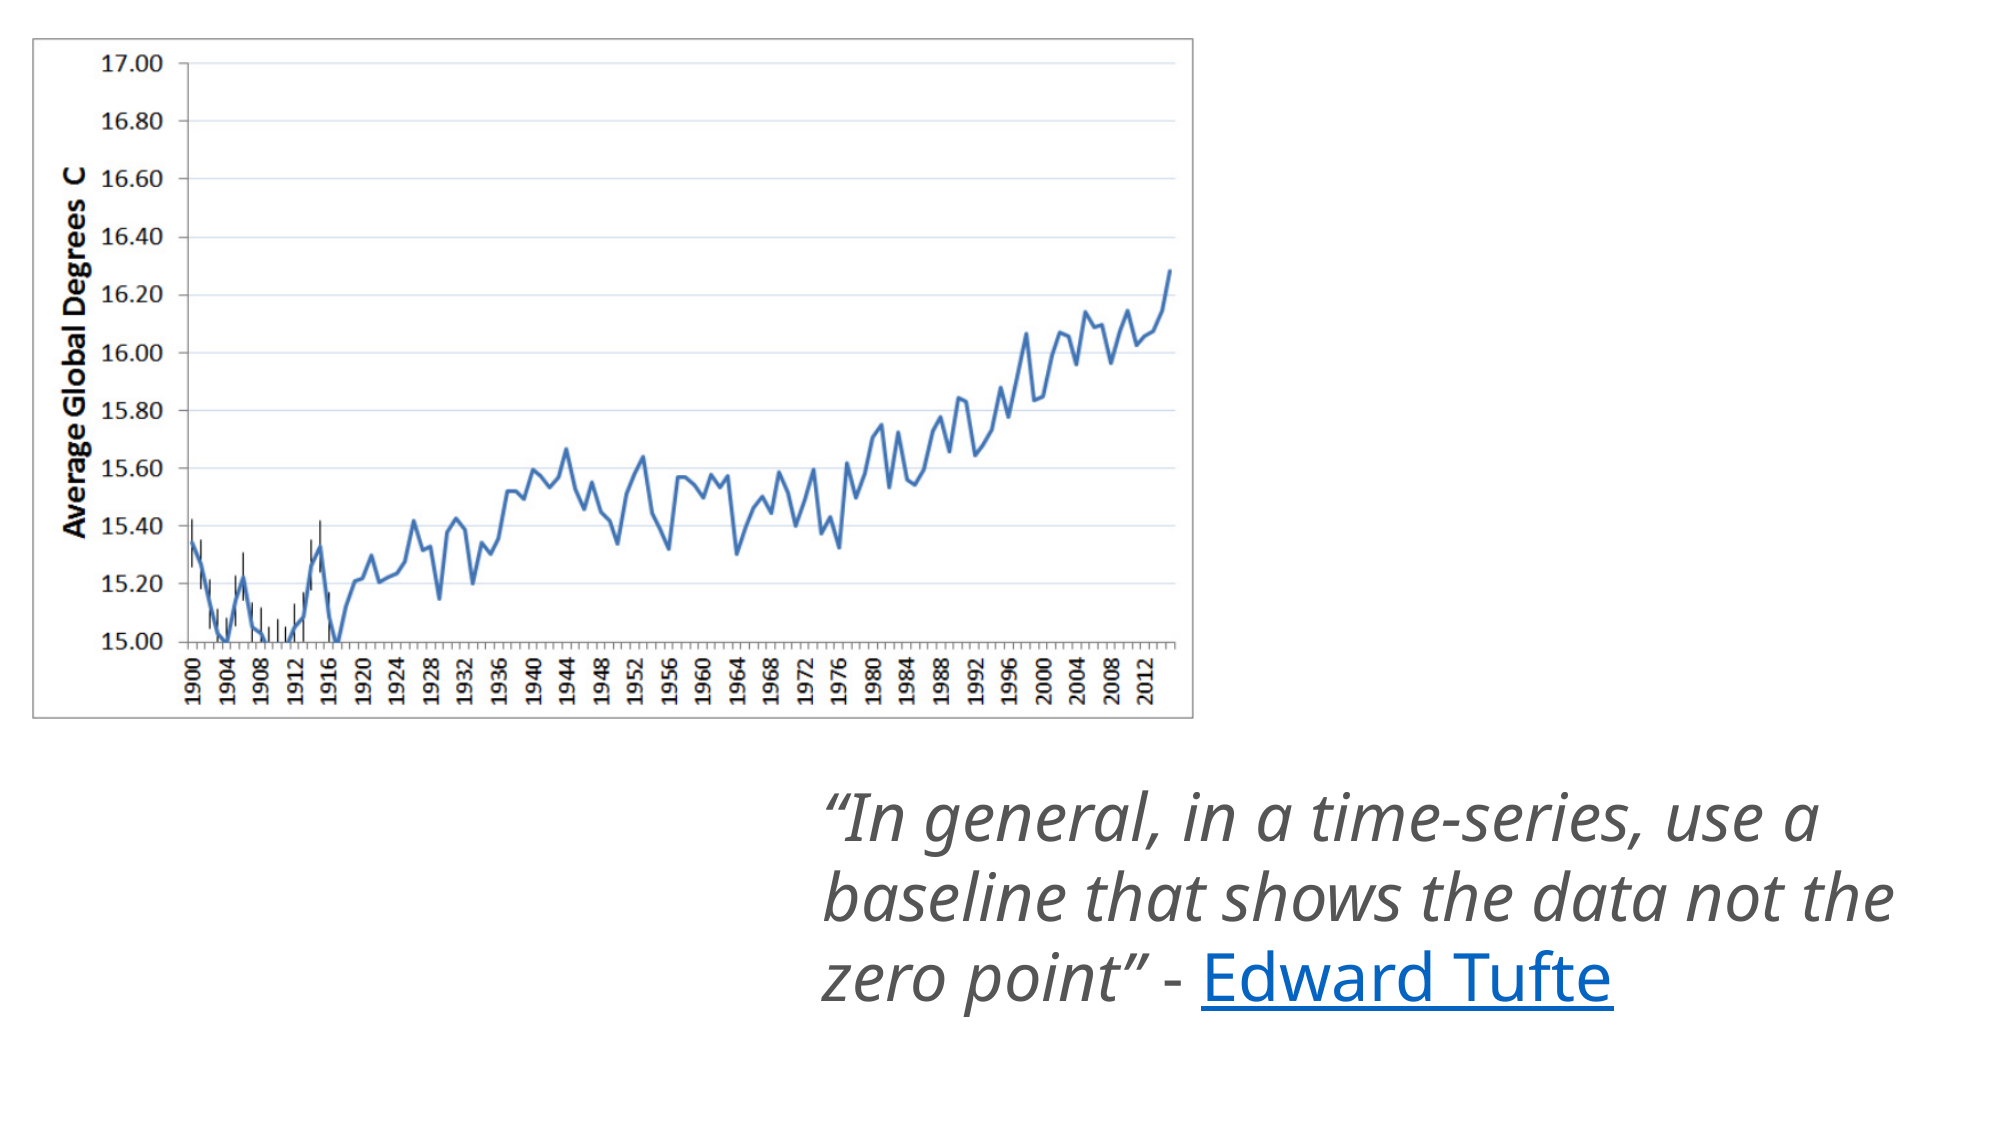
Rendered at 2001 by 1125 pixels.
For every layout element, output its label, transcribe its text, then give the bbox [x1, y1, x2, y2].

picture [20, 28, 1205, 729]
text_box “In general, in a time-series, use a baseline that shows the data not the zero point” - Edward Tufte [807, 767, 2000, 1033]
